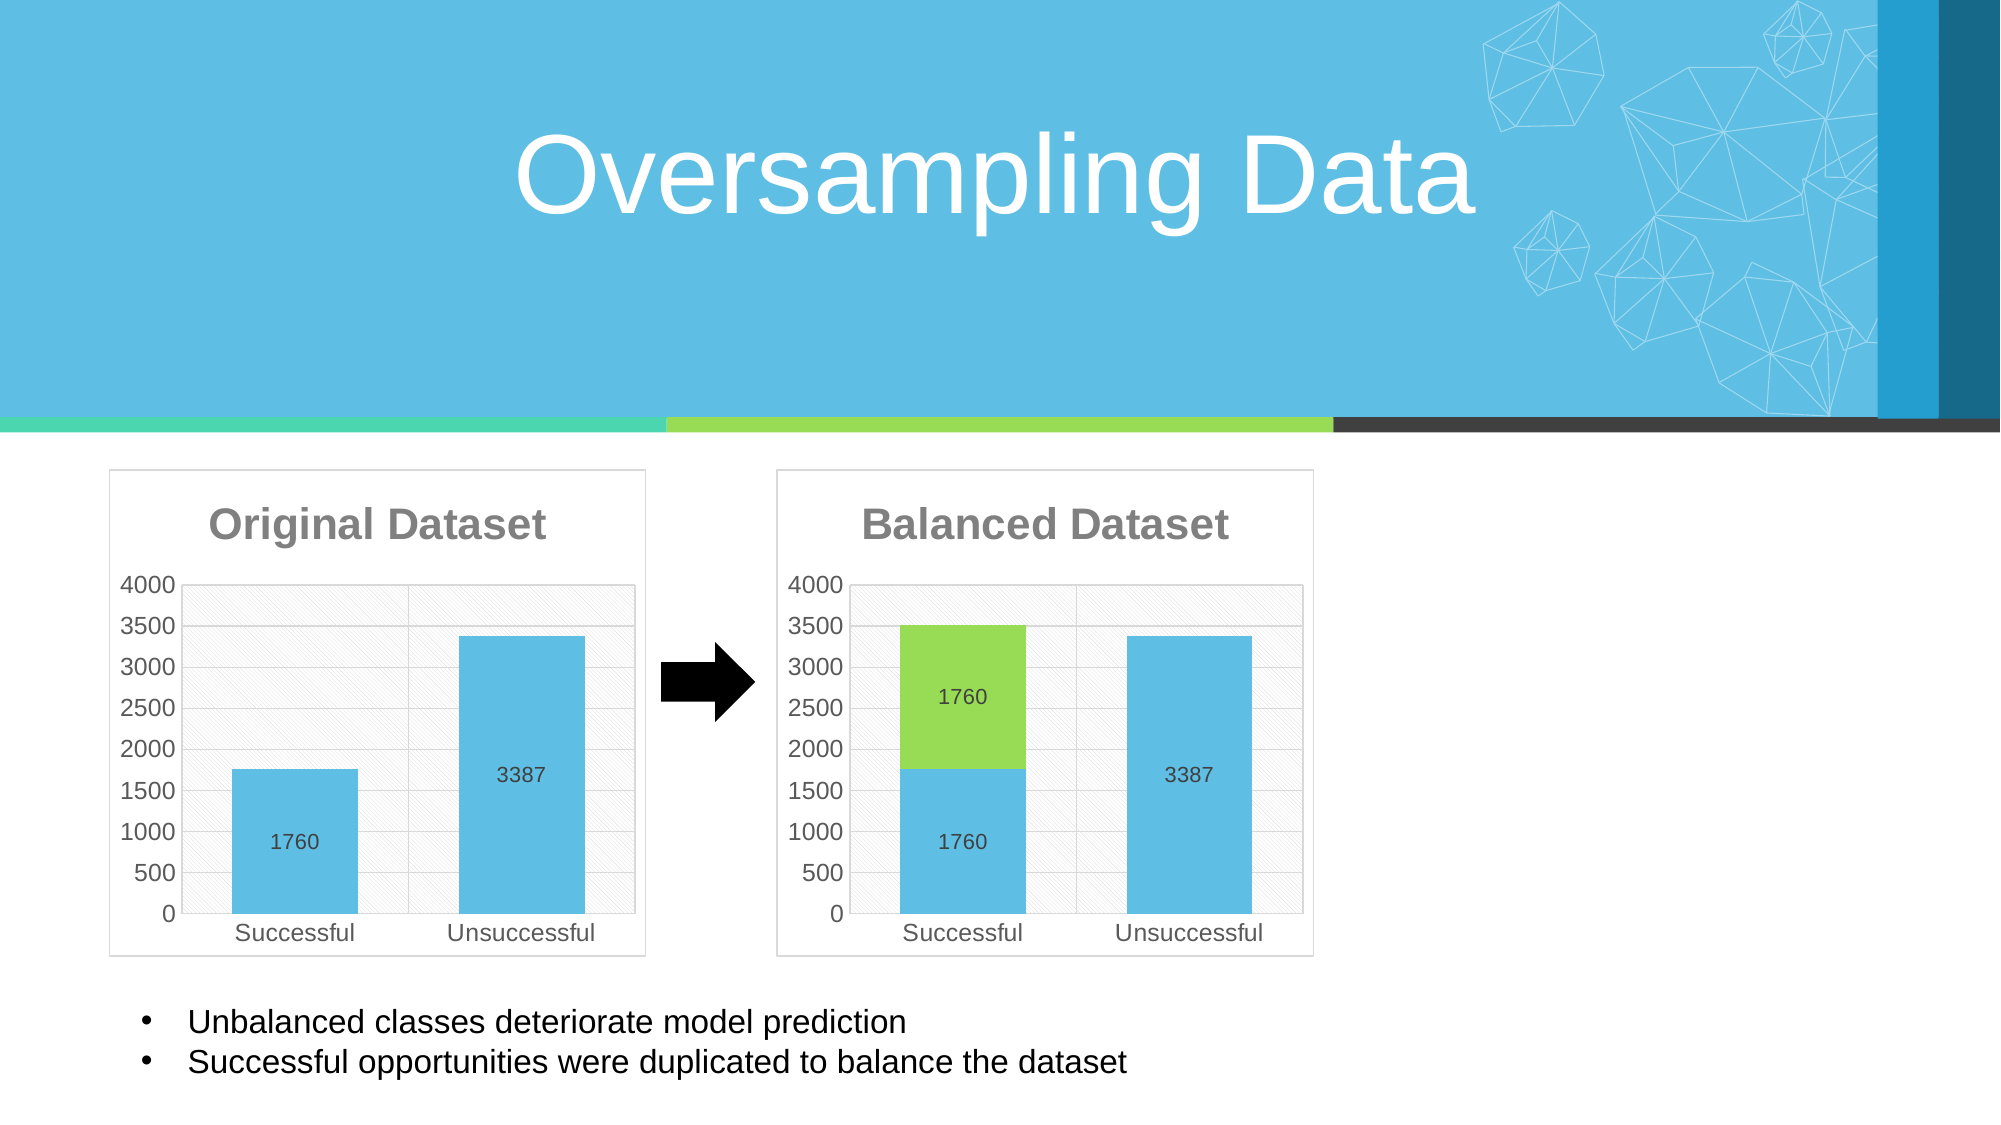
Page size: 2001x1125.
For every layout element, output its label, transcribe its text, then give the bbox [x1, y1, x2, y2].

text_box Unbalanced classes deteriorate model prediction Successful opportunities were duplicated to balance the dataset [126, 992, 1153, 1088]
text_box Oversampling Data [498, 93, 1502, 243]
chart [108, 468, 647, 957]
text_box [661, 642, 756, 722]
chart [776, 468, 1315, 957]
